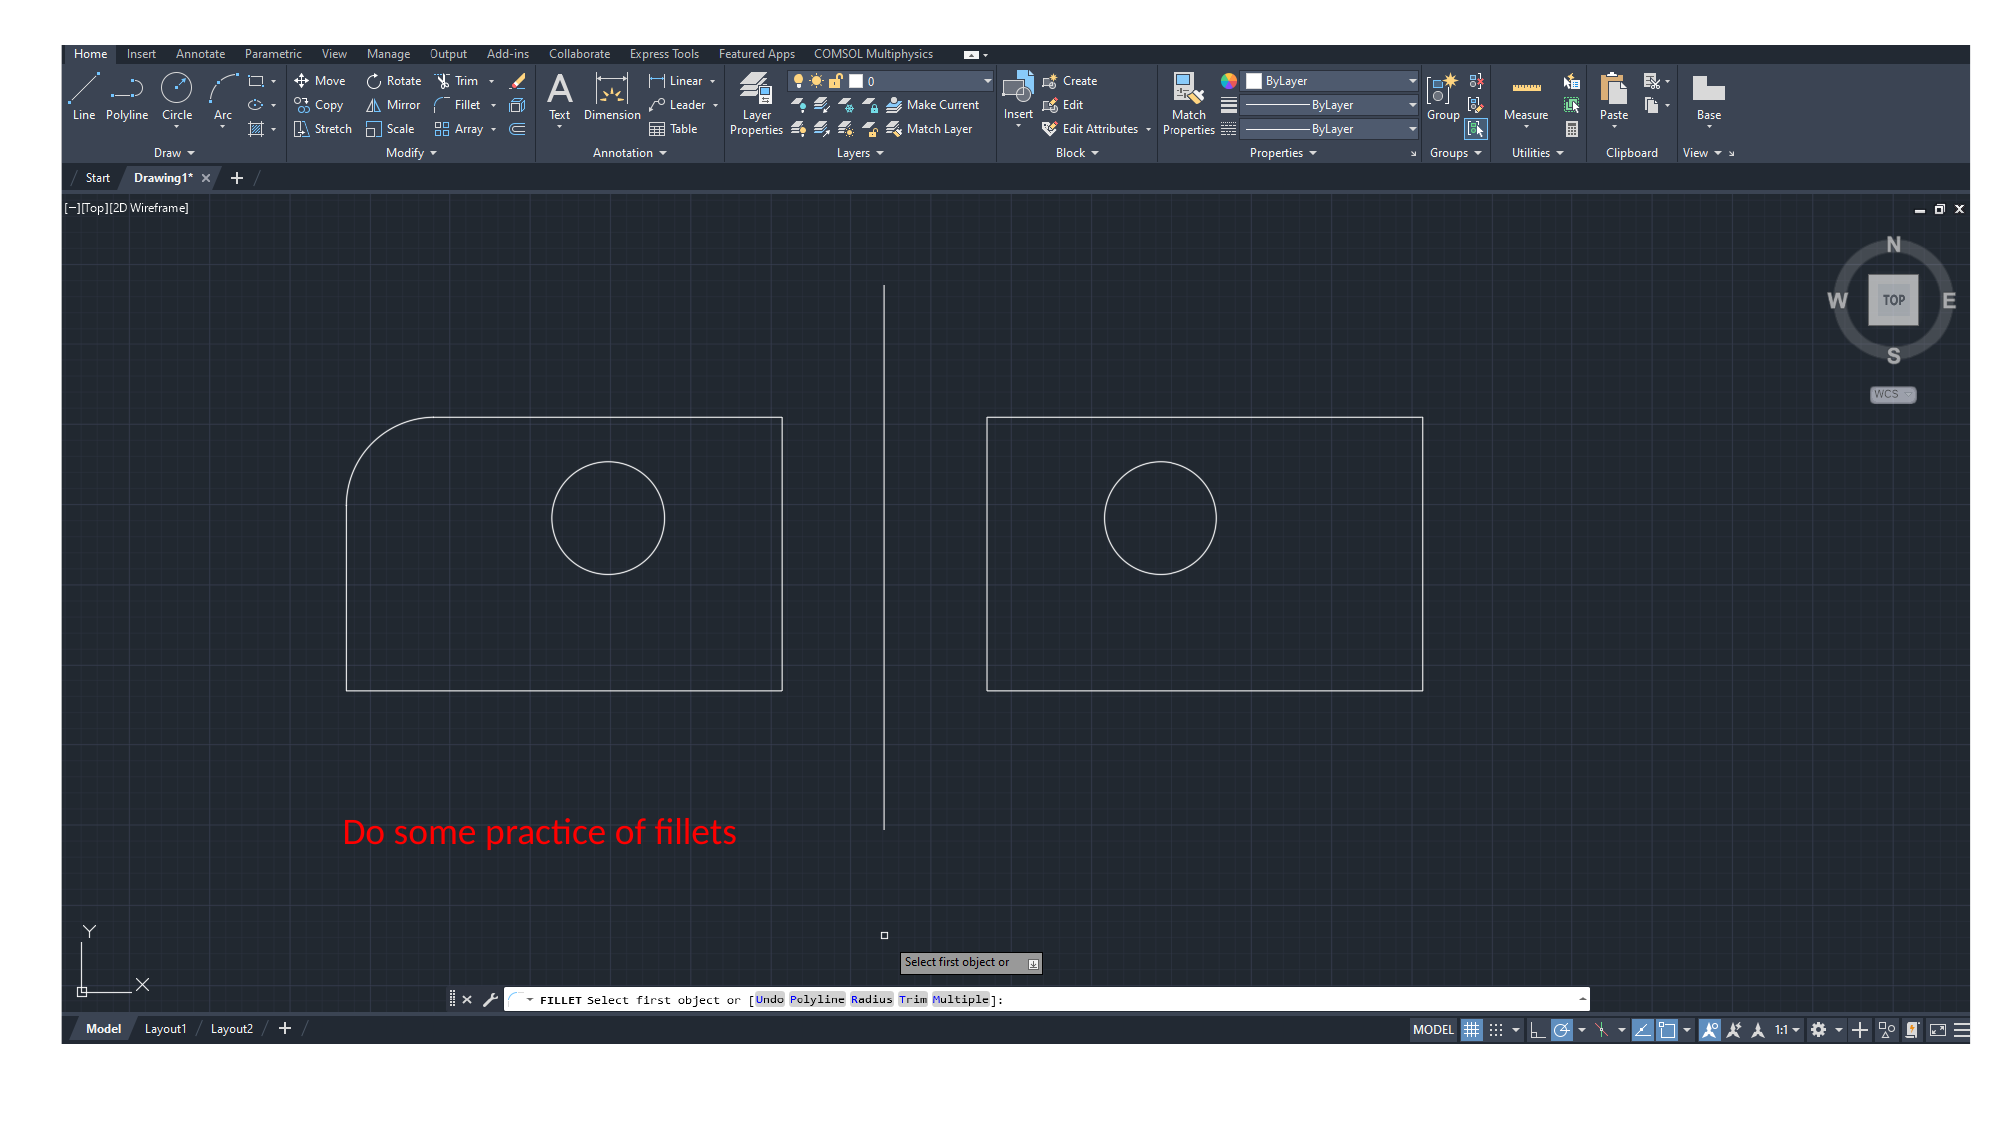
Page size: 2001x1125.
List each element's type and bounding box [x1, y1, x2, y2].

picture [61, 45, 1971, 1044]
